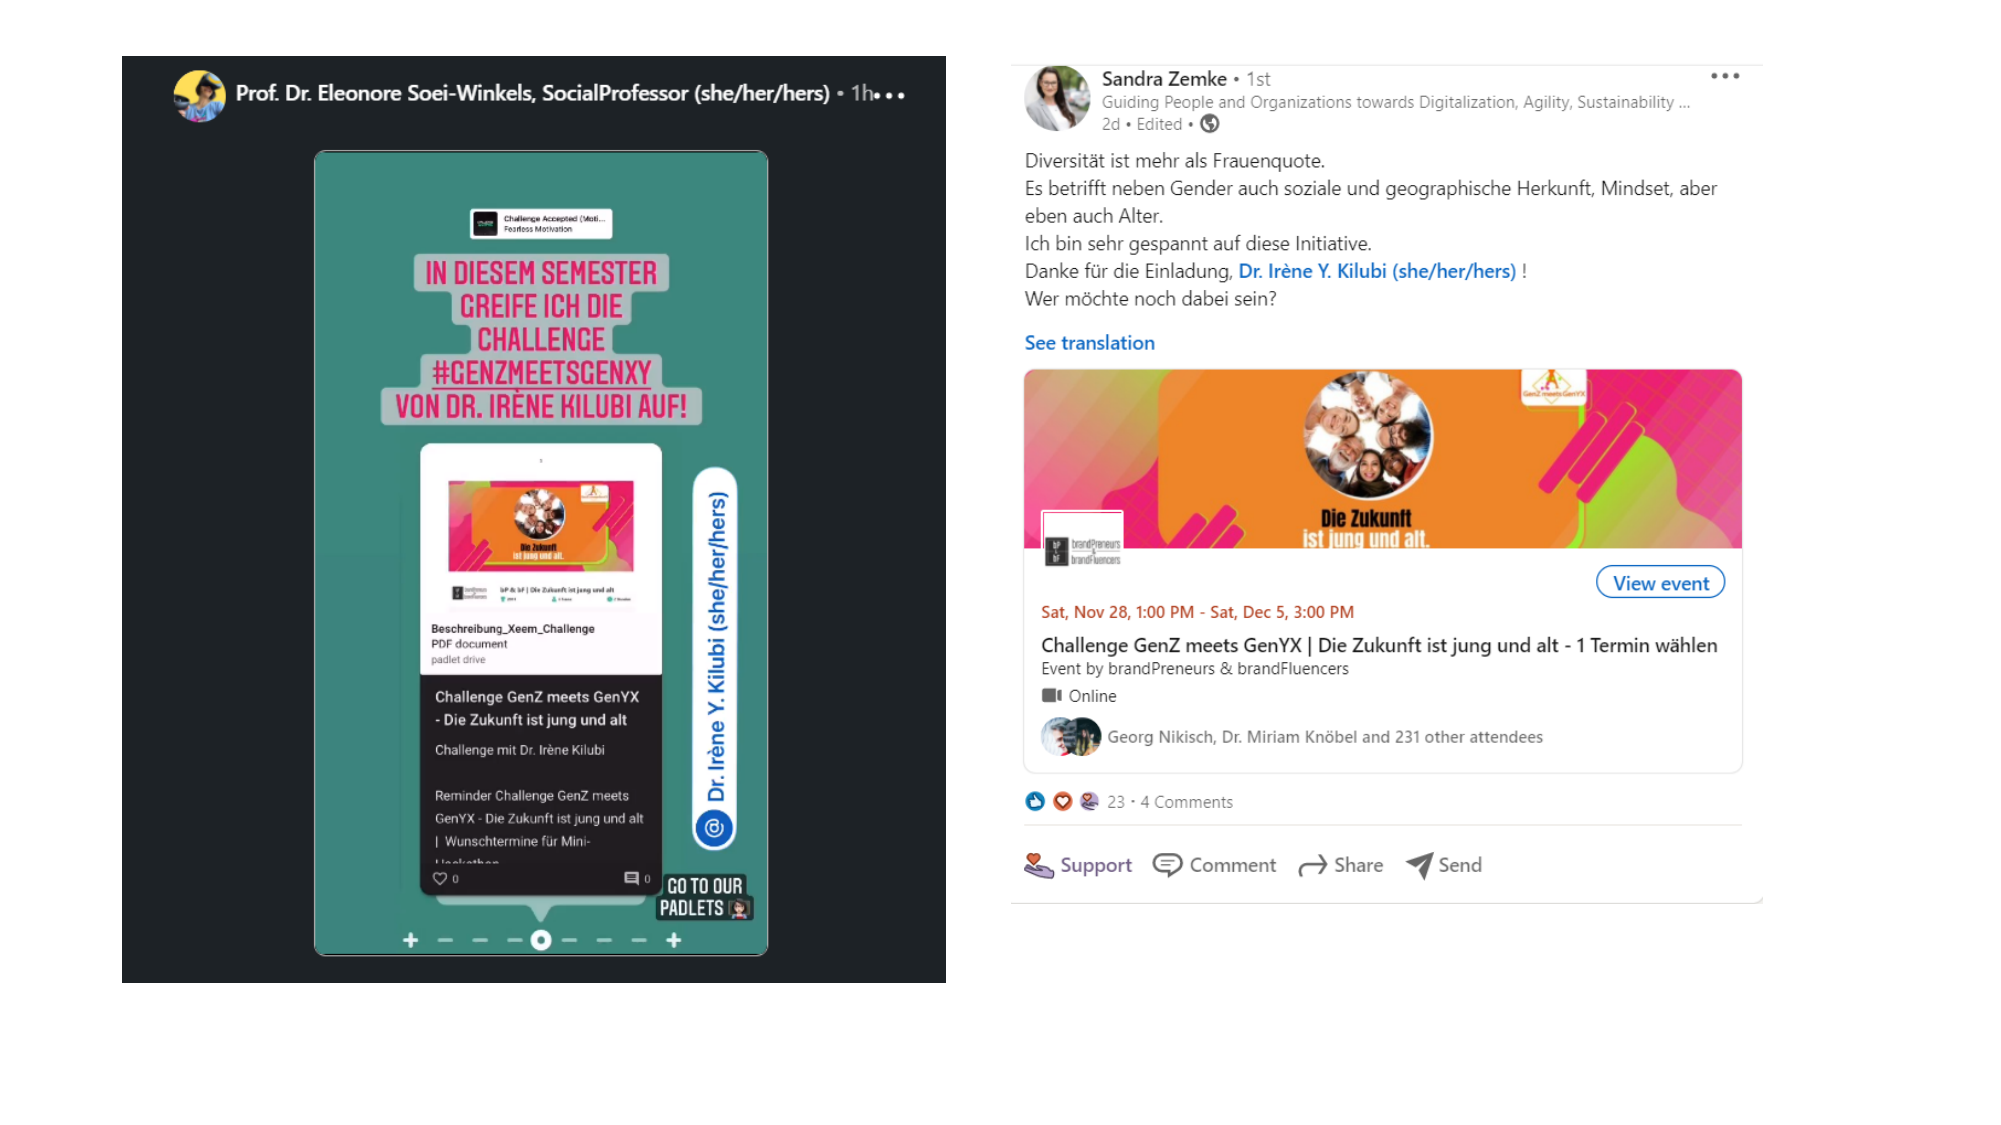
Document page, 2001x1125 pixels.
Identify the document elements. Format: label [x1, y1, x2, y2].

picture [122, 56, 946, 983]
picture [1011, 56, 1763, 904]
